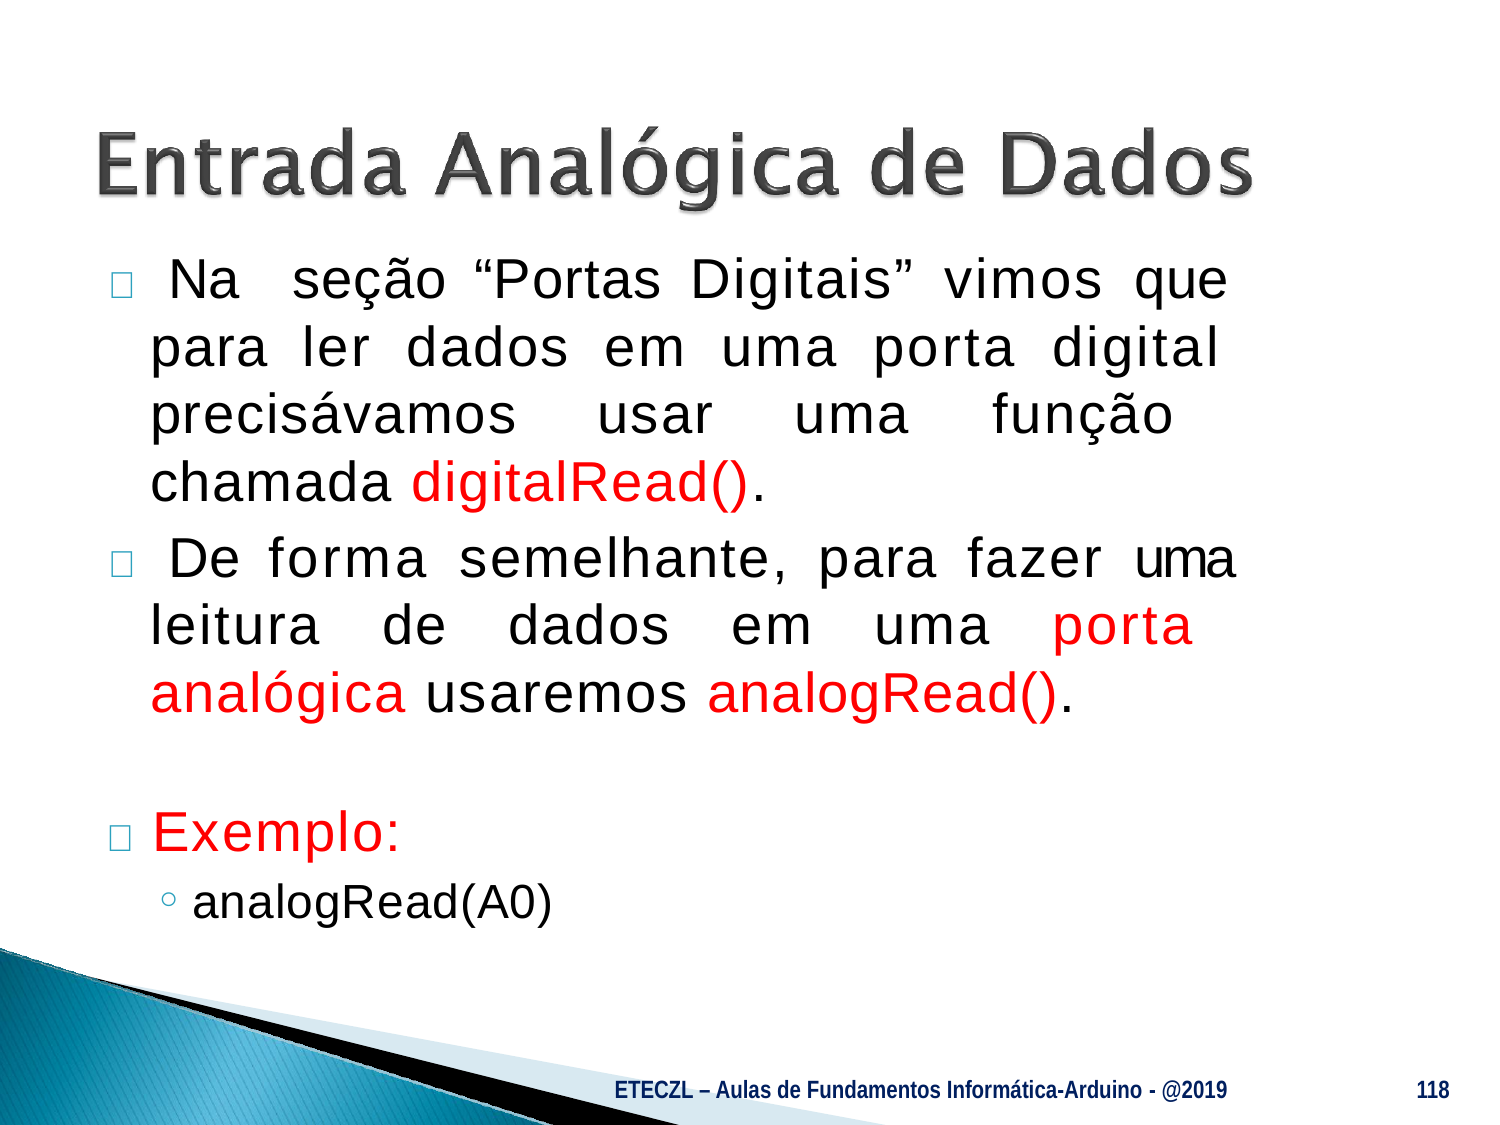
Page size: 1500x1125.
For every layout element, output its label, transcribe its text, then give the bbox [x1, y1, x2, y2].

text_box [36, 93, 1339, 281]
text_box  De forma semelhante, para fazer uma leitura de dados em uma porta analógica usaremos analogRead().  Exemplo: analogRead(A0) [105, 518, 1258, 928]
footer ETECZL – Aulas de Fundamentos Informática-Arduino - @2019 [612, 1072, 1364, 1125]
text_box 118 [1412, 1072, 1468, 1104]
picture [0, 948, 558, 1125]
title  Na seção “Portas Digitais” vimos que para ler dados em uma porta digital precisávamos usar uma função chamada digitalRead(). [105, 281, 1258, 513]
